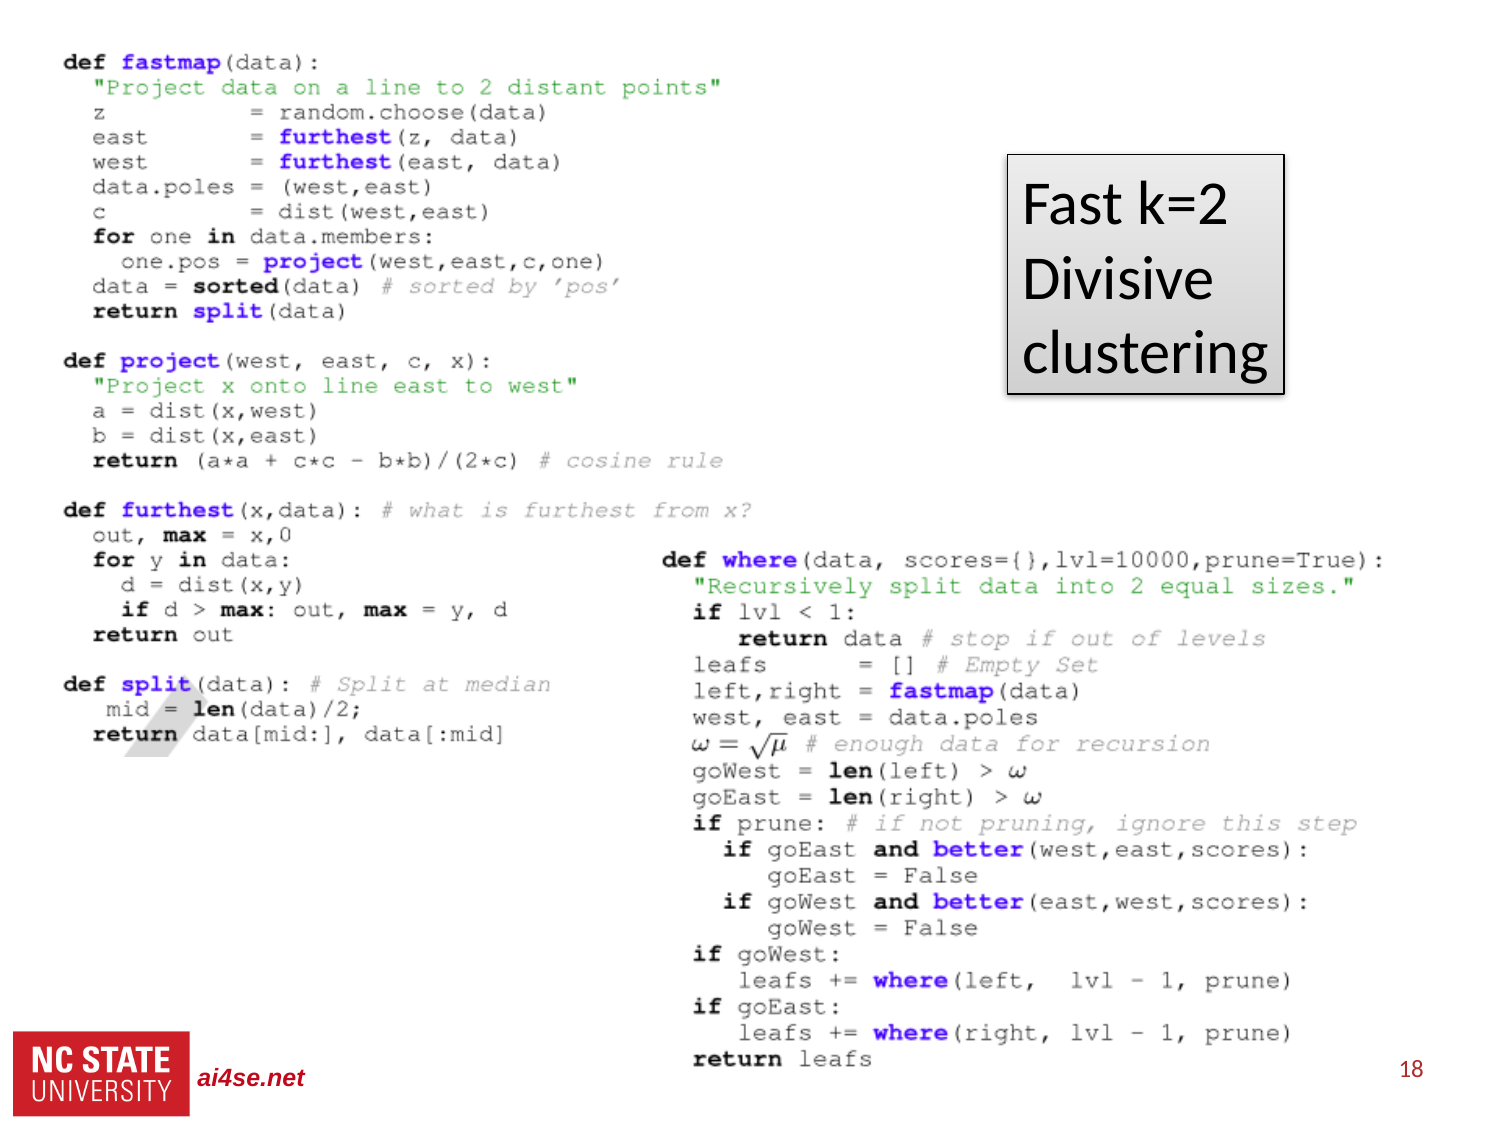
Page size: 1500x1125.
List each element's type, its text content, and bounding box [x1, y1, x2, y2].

picture [53, 47, 1392, 1091]
text_box Fast k=2 Divisive clustering [1007, 154, 1285, 395]
picture [13, 1030, 191, 1118]
